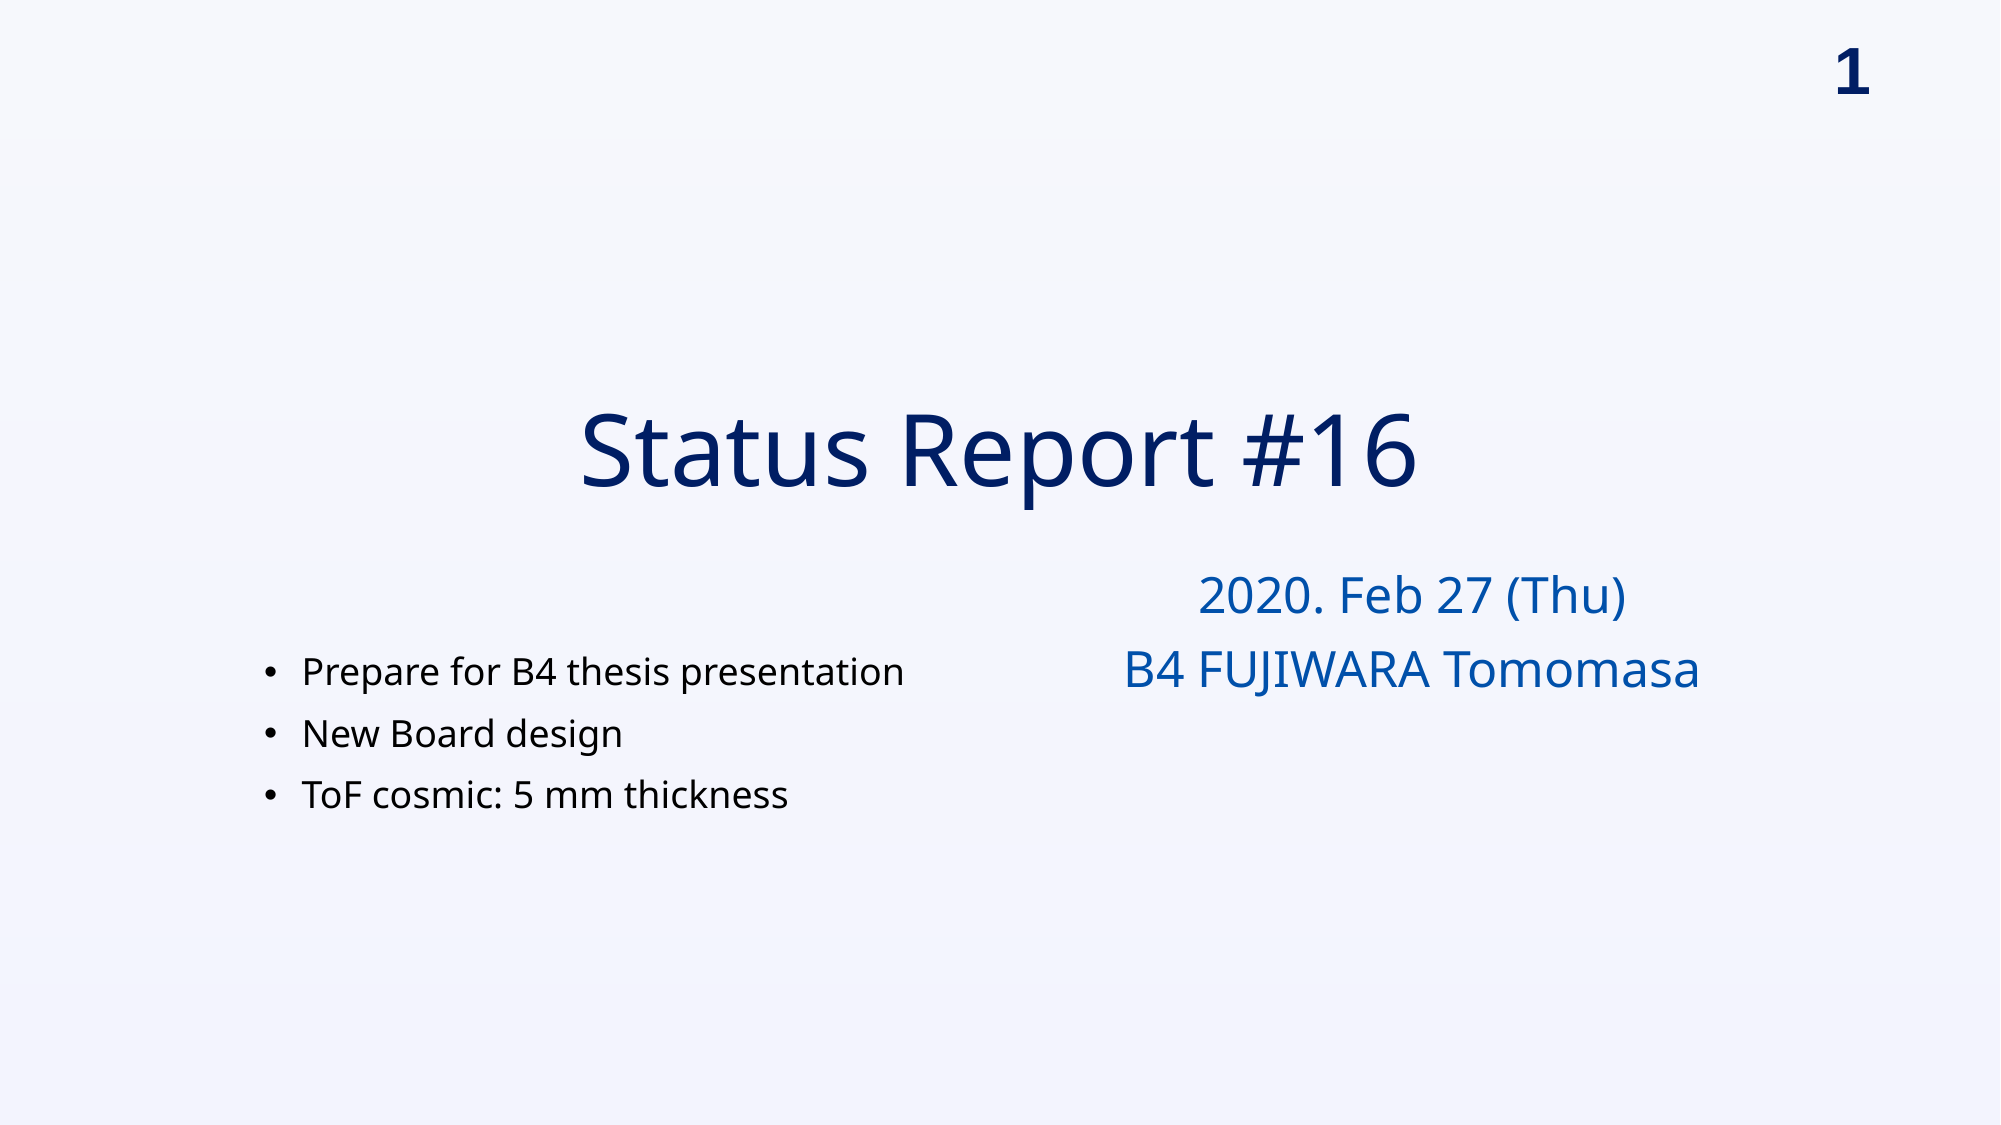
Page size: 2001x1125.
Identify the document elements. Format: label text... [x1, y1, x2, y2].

subtitle 2020. Feb 27 (Thu) B4 FUJIWARA Tomomasa [1074, 562, 1750, 835]
title Status Report #16 [249, 123, 1750, 516]
list Prepare for B4 thesis presentation New Board design ToF cosmic: 5 mm thickness [249, 645, 925, 983]
